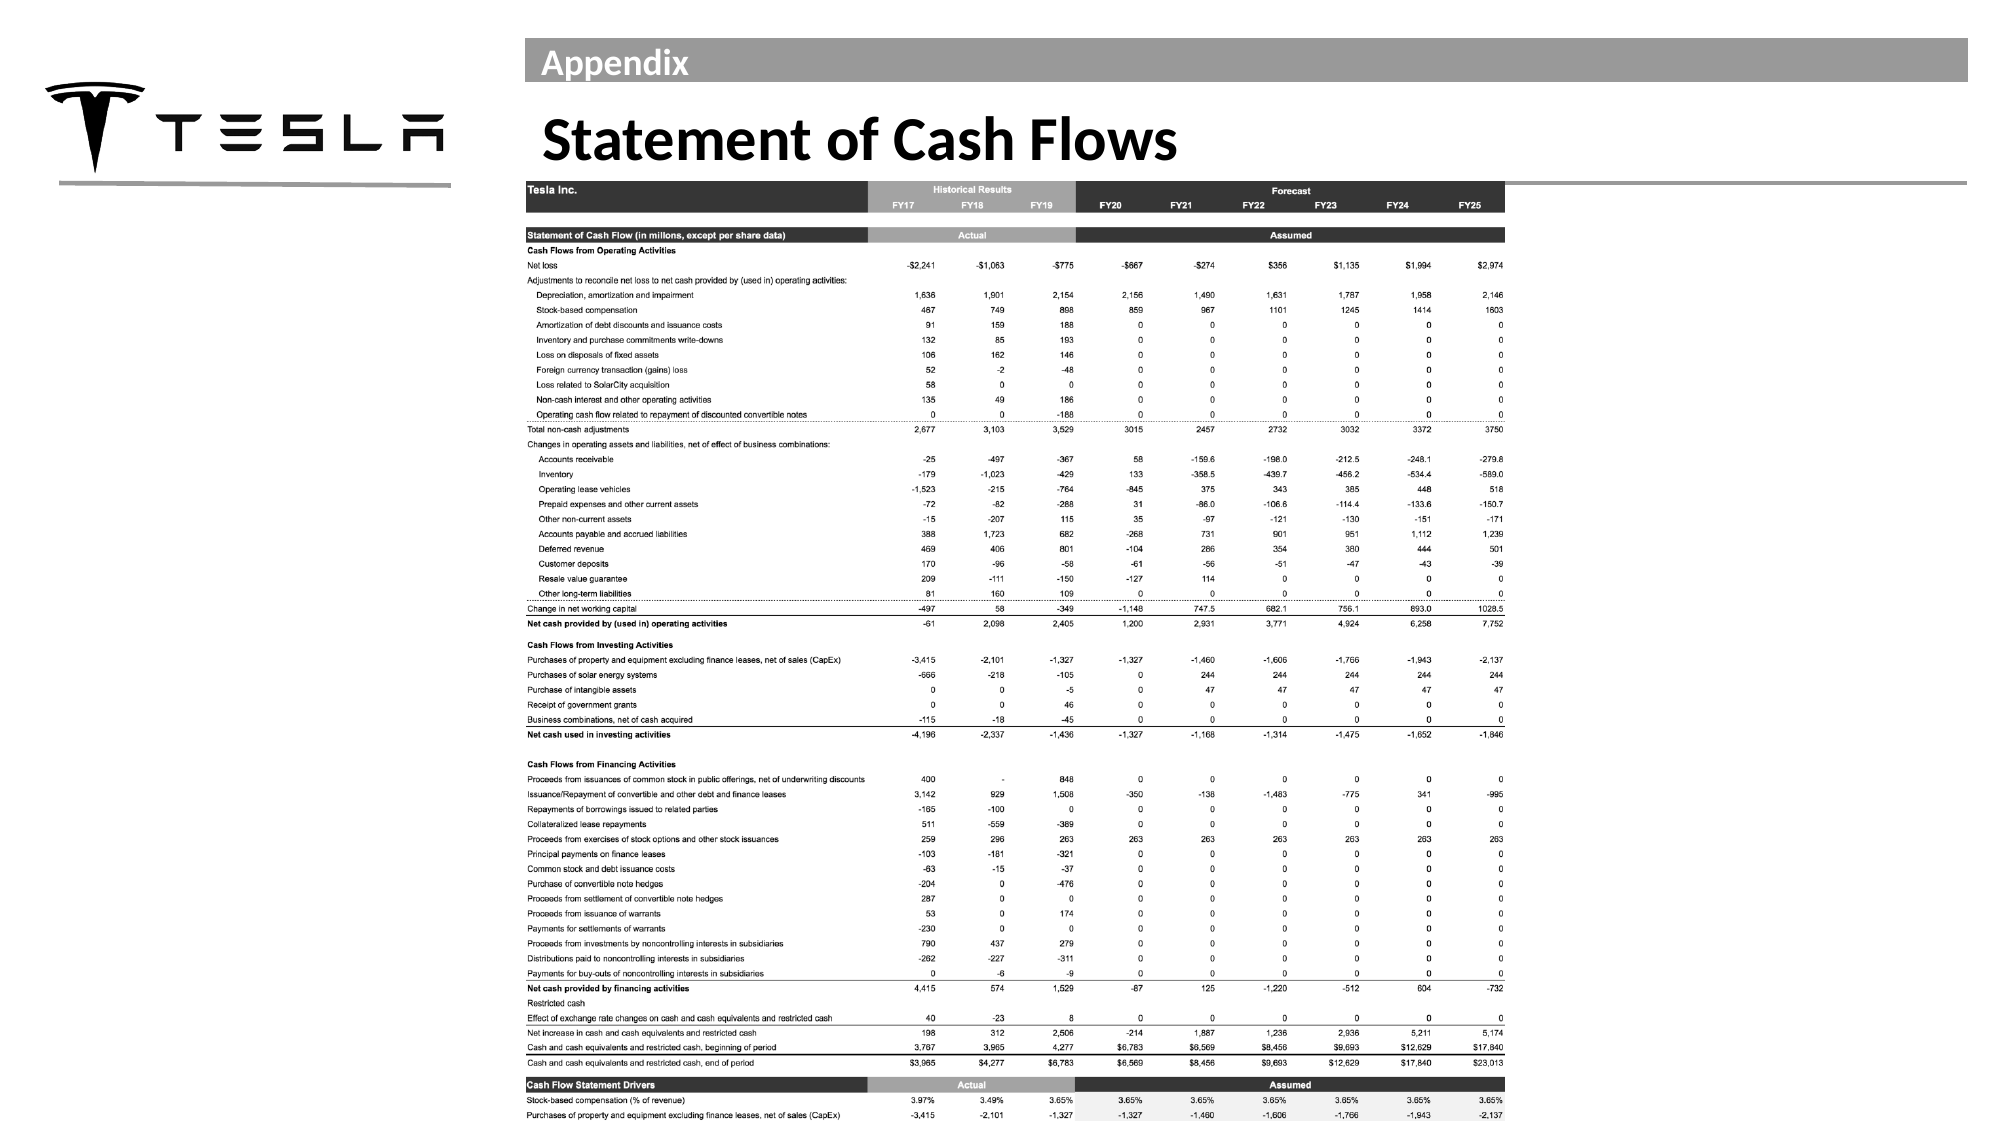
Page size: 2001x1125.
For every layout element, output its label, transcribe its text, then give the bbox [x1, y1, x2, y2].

picture [20, 16, 471, 236]
text_box Statement of Cash Flows [527, 90, 1968, 181]
text_box Appendix [525, 38, 1968, 82]
picture [526, 181, 1505, 1122]
